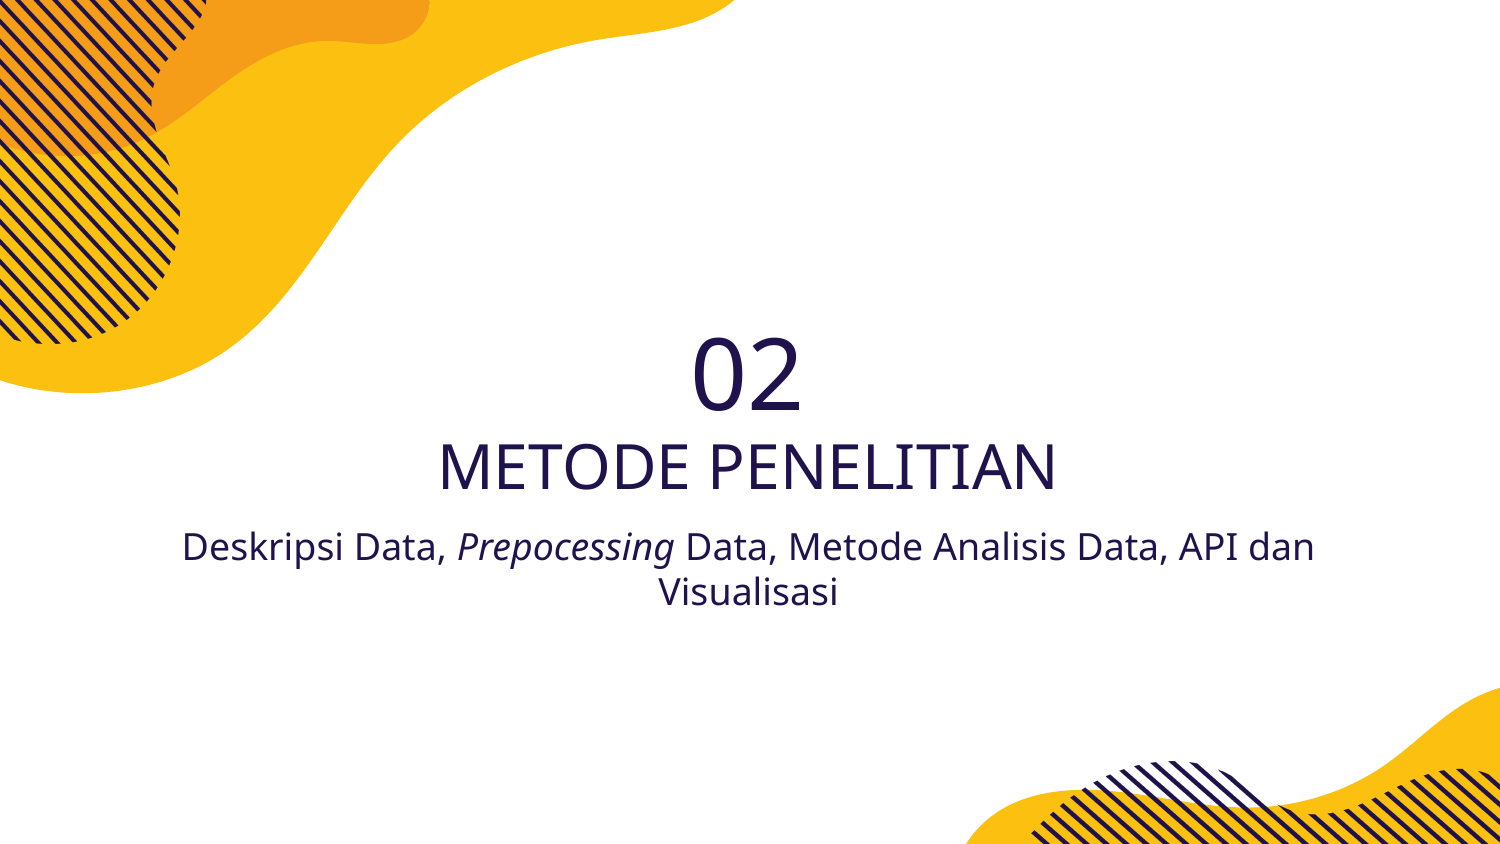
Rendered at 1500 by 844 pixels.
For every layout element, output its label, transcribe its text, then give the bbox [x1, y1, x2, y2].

subtitle Deskripsi Data, Prepocessing Data, Metode Analisis Data, API dan Visualisasi [150, 508, 1348, 572]
title METODE PENELITIAN [150, 423, 1348, 507]
title 02 [441, 319, 1055, 422]
picture [1031, 761, 1500, 844]
picture [0, 0, 207, 344]
